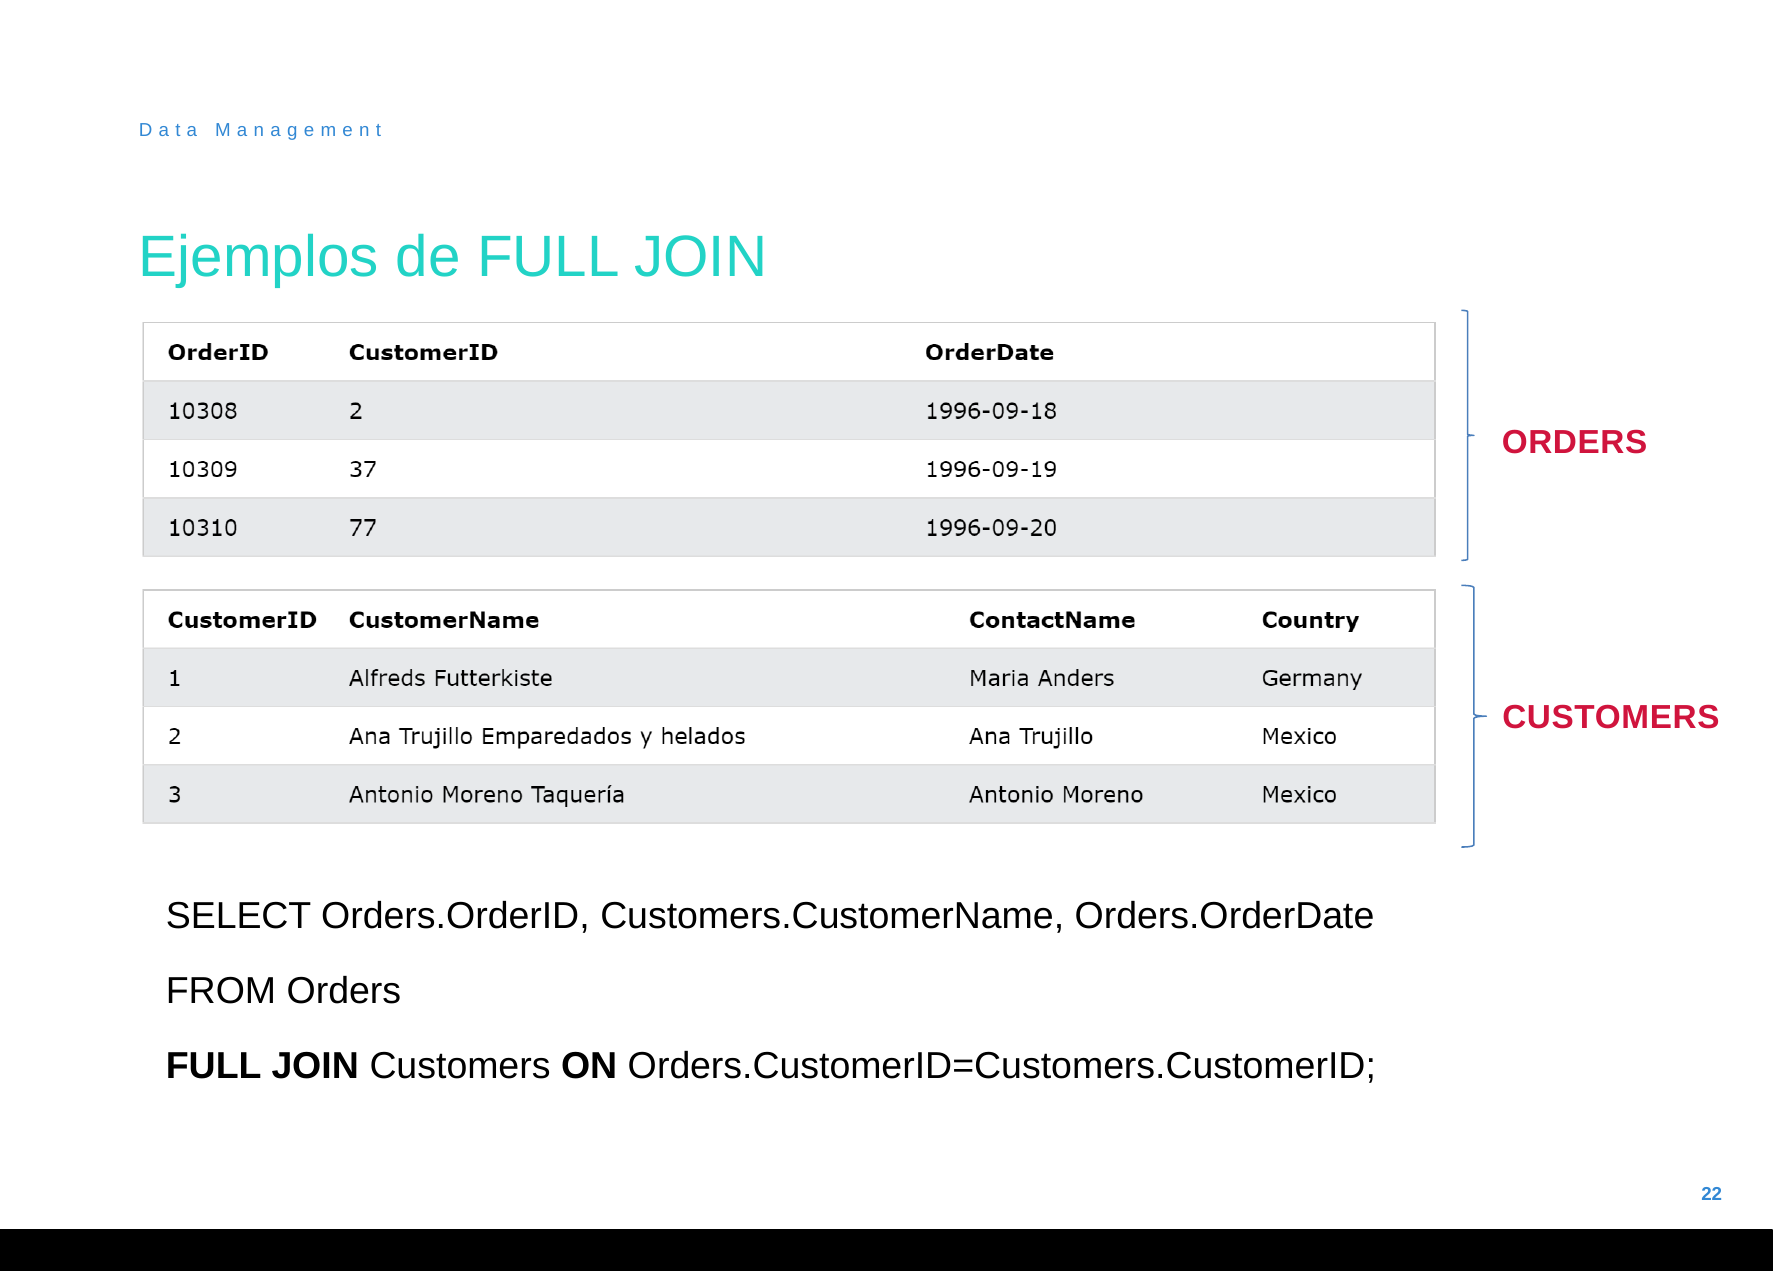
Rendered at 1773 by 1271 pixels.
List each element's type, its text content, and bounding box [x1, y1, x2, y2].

text_box ORDERS [1499, 417, 1648, 460]
text_box [1467, 310, 1475, 561]
title Ejemplos de FULL JOIN [123, 210, 1349, 282]
text_box [0, 1229, 1773, 1271]
text_box [1466, 584, 1488, 848]
text_box SELECT Orders.OrderID, Customers.CustomerName, Orders.OrderDate FROM Orders FULL JOIN Customers ON Orders.CustomerID=Customers.CustomerID; [148, 883, 1474, 1094]
picture [123, 297, 1462, 848]
text_box CUSTOMERS [1500, 692, 1721, 735]
text_box 22 [1686, 1162, 1756, 1223]
list Data Management [123, 109, 787, 156]
